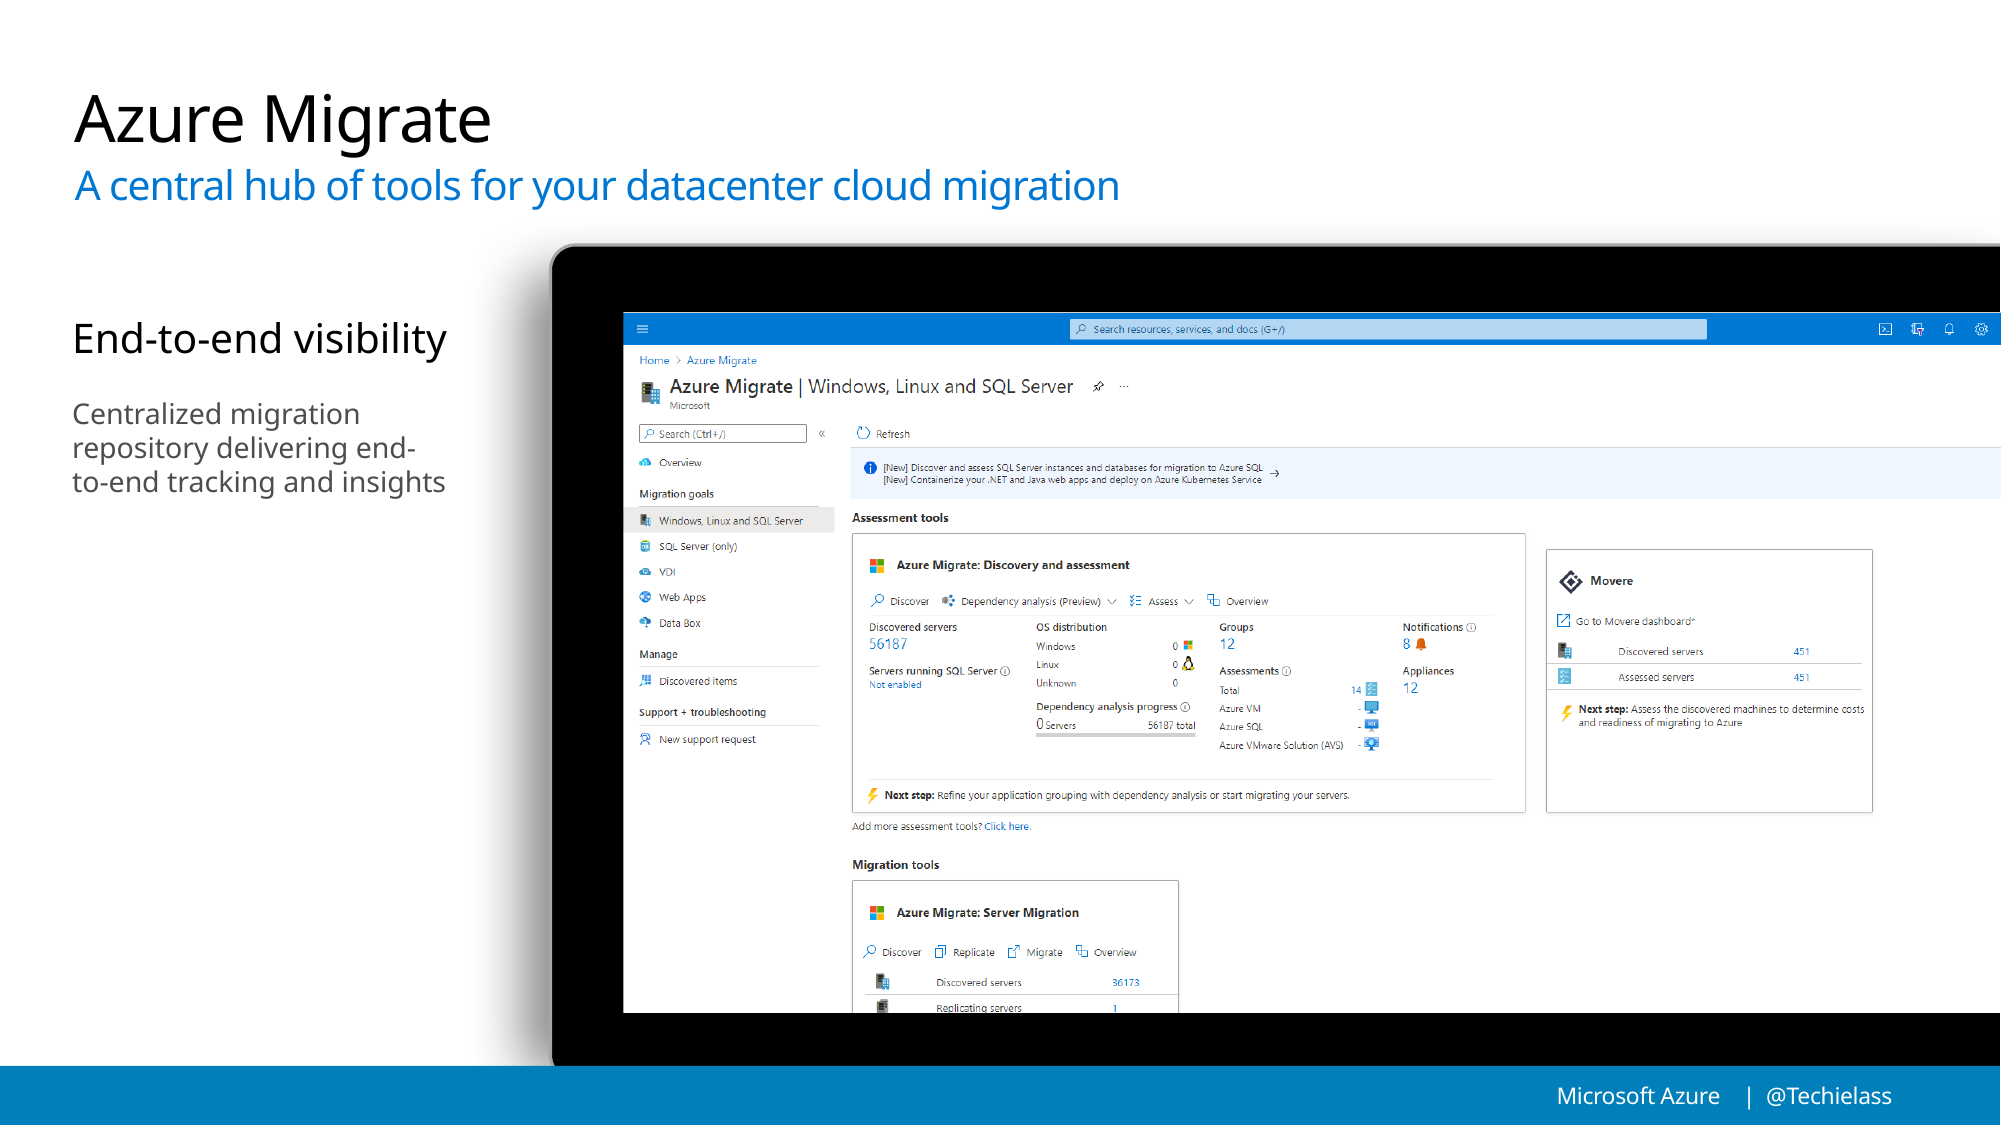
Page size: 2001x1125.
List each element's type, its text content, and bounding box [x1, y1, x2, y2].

text_box [0, 1065, 2000, 1125]
text_box End-to-end visibility Centralized migration repository delivering end-to-end tracking and insights [57, 305, 466, 506]
title Azure Migrate [74, 71, 1930, 205]
text_box [79, 280, 1946, 372]
text_box Microsoft Azure | @Techielass [1193, 1081, 1893, 1109]
picture [623, 312, 2001, 1013]
text_box [549, 372, 2000, 1065]
text_box [549, 244, 2000, 312]
list A central hub of tools for your datacenter cloud migration [74, 144, 1987, 224]
